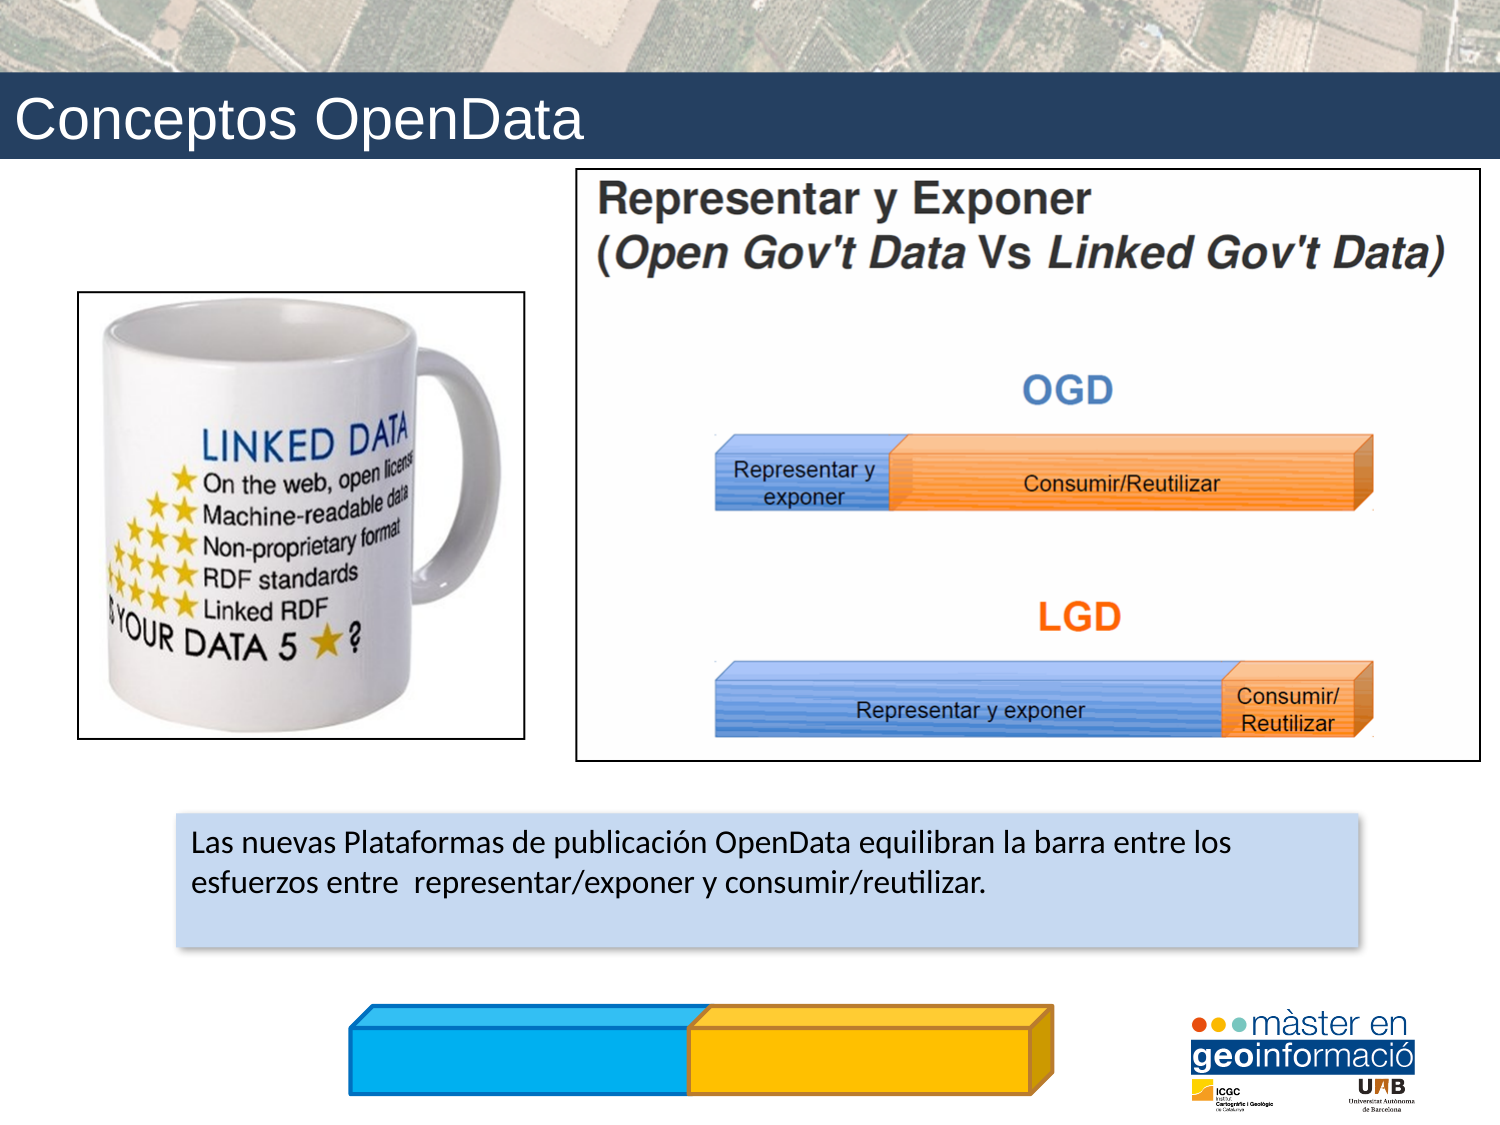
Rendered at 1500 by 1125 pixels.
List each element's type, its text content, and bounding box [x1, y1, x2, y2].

text_box Las nuevas Plataformas de publicación OpenData equilibran la barra entre los esfuerzos entre representar/exponer y consumir/reutilizar. [176, 813, 1359, 948]
picture [77, 167, 1481, 762]
picture [0, 0, 1500, 72]
text_box [350, 1006, 709, 1095]
picture [1191, 1004, 1425, 1112]
text_box Conceptos OpenData [0, 72, 1500, 159]
text_box [688, 1006, 1053, 1095]
